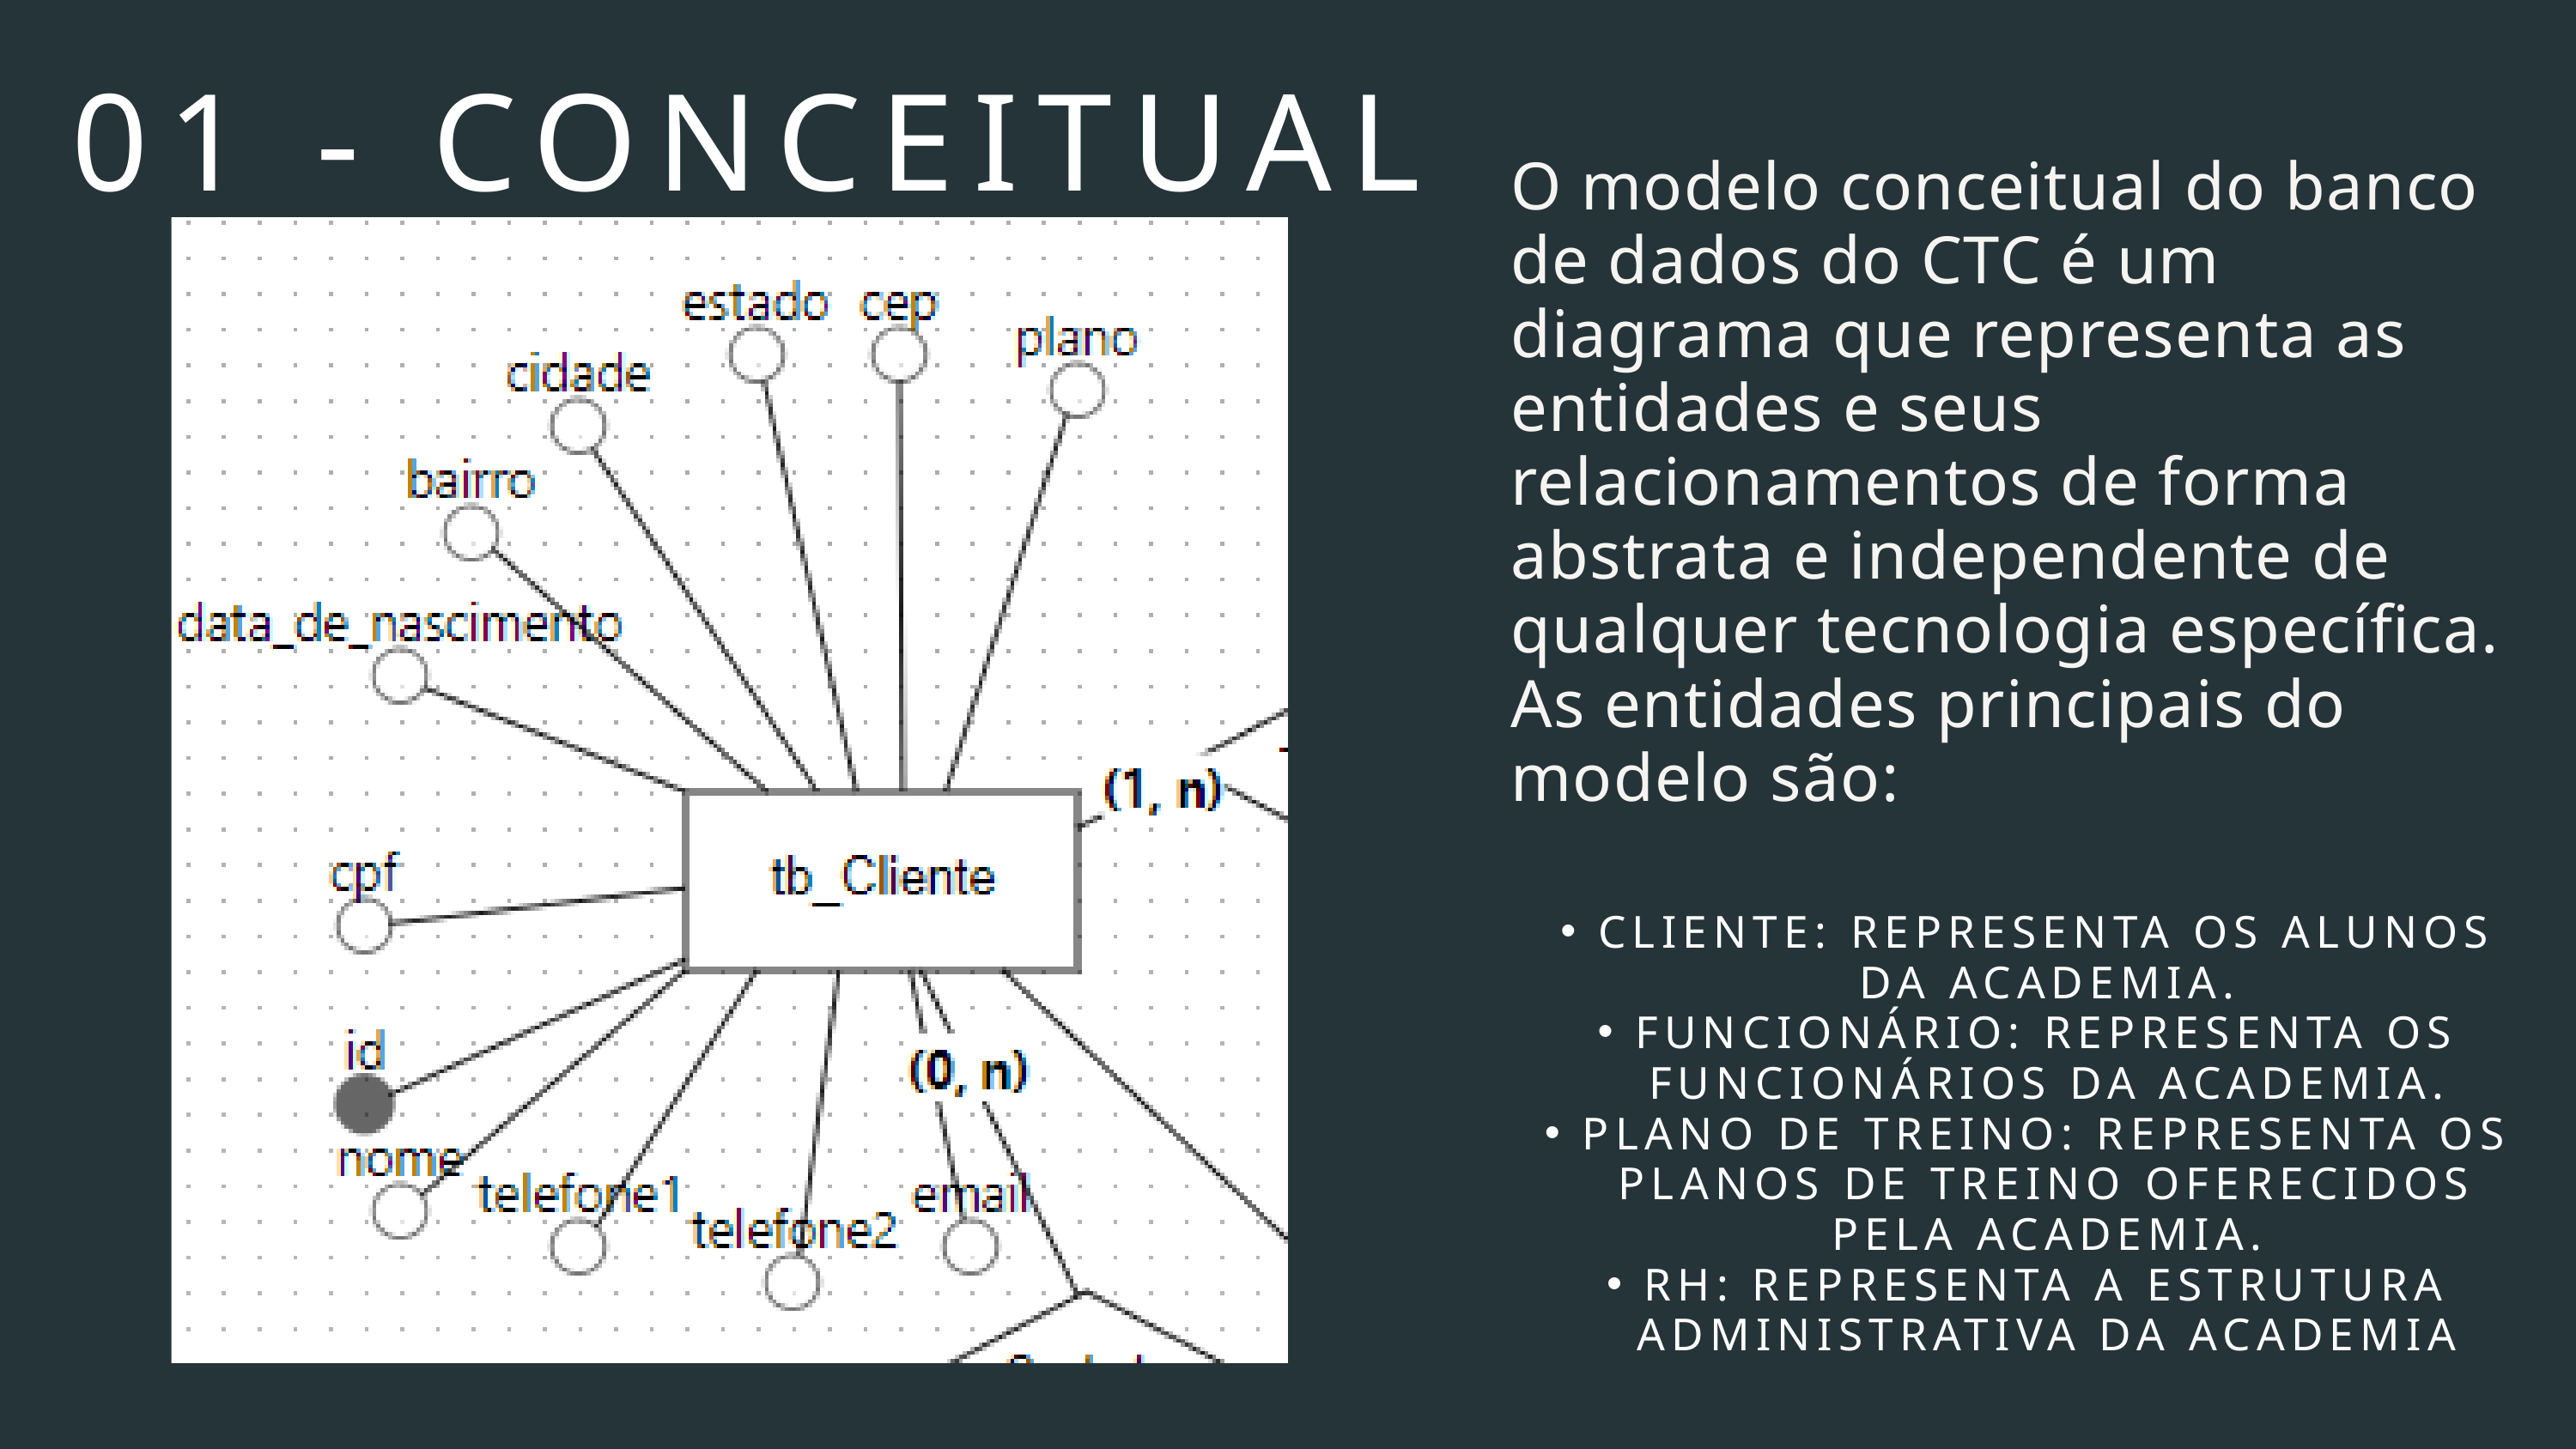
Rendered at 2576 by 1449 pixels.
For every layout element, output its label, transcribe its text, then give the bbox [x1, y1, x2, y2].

text_box O modelo conceitual do banco de dados do CTC é um diagrama que representa as entidades e seus relacionamentos de forma abstrata e independente de qualquer tecnologia específica. As entidades principais do modelo são: [1510, 149, 2539, 815]
text_box CLIENTE: REPRESENTA OS ALUNOS DA ACADEMIA. FUNCIONÁRIO: REPRESENTA OS FUNCIONÁRIOS DA ACADEMIA. PLANO DE TREINO: REPRESENTA OS PLANOS DE TREINO OFERECIDOS PELA ACADEMIA. RH: REPRESENTA A ESTRUTURA ADMINISTRATIVA DA ACADEMIA [1480, 906, 2539, 1410]
text_box 01 - CONCEITUAL [72, 64, 1450, 218]
text_box [171, 218, 1289, 1363]
